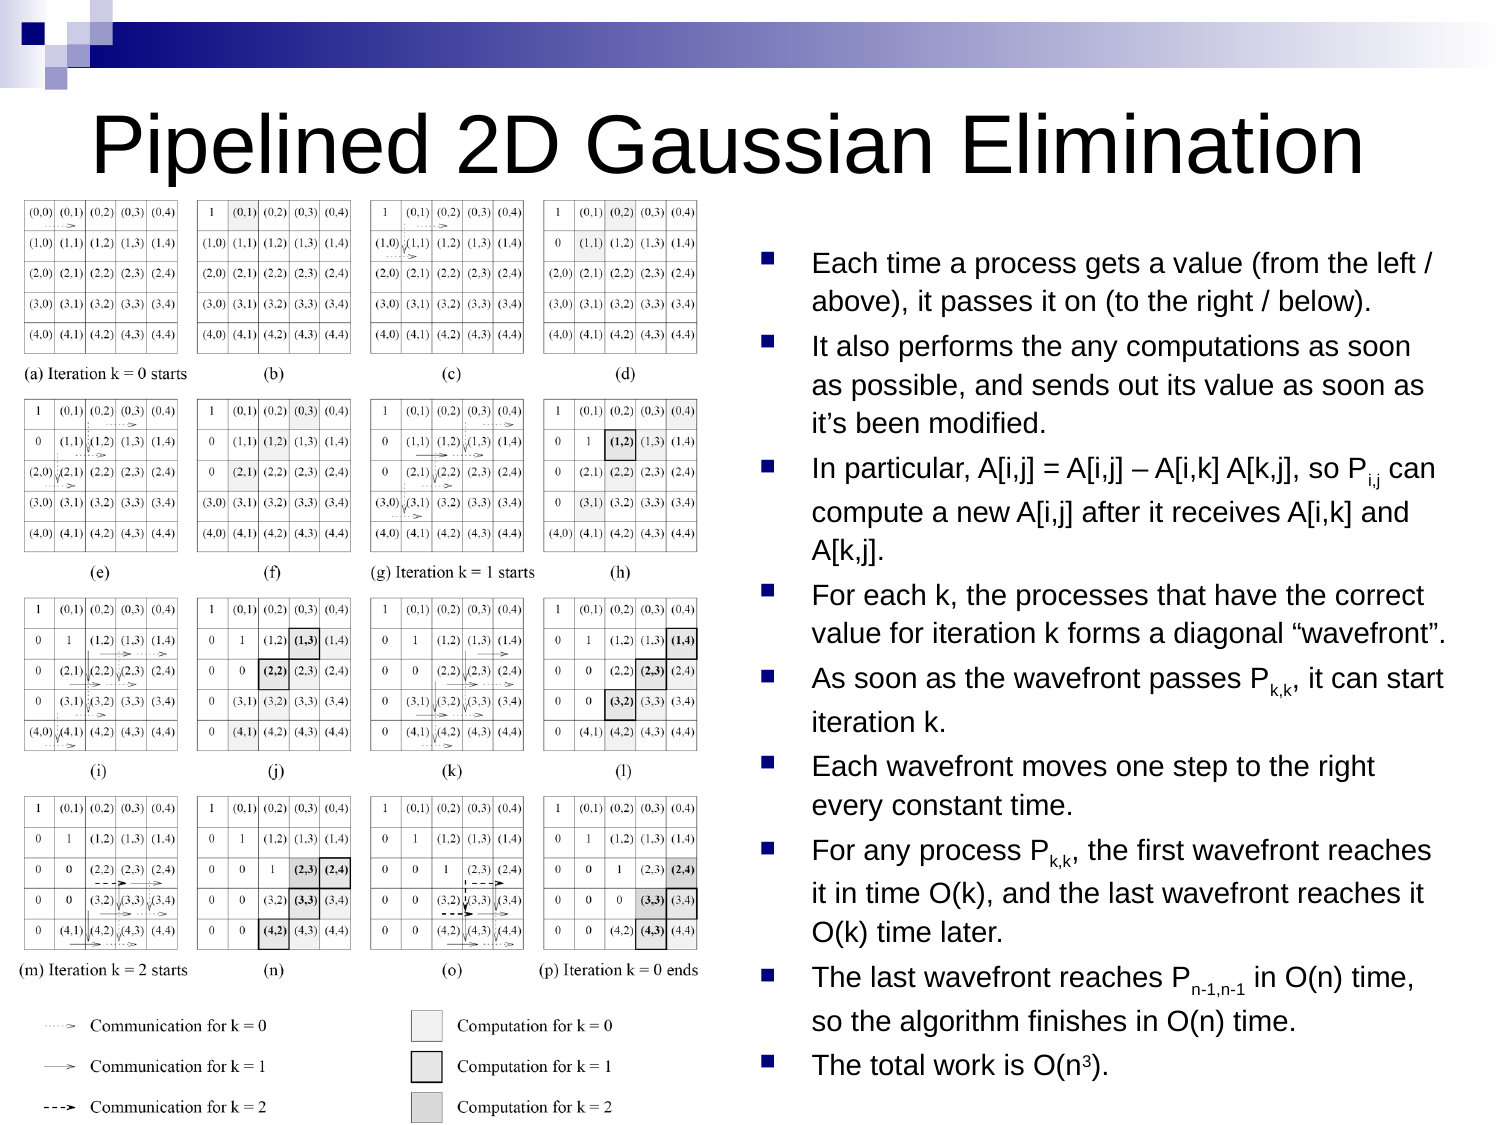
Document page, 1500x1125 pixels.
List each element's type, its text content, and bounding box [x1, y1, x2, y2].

title Pipelined 2D Gaussian Elimination [75, 75, 1425, 205]
picture [15, 187, 708, 1125]
list Each time a process gets a value (from the left / above), it passes it on (to the right / below). It also performs the any computations as soon as possible, and sends out its value as soon as it’s been modified. In particular, A[i,j] = A[i,j] – A[i,k] A[k,j], so Pi,j can compute a new A[i,j] after it receives A[i,k] and A[k,j]. For each k, the processes that have the correct value for iteration k forms a diagonal “wavefront”. As soon as the wavefront passes Pk,k, it can start iteration k. Each wavefront moves one step to the right every constant time. For any process Pk,k, the first wavefront reaches it in time O(k), and the last wavefront reaches it O(k) time later. The last wavefront reaches Pn-1,n-1 in O(n) time, so the algorithm finishes in O(n) time. The total work is O(n3). [744, 232, 1467, 1113]
